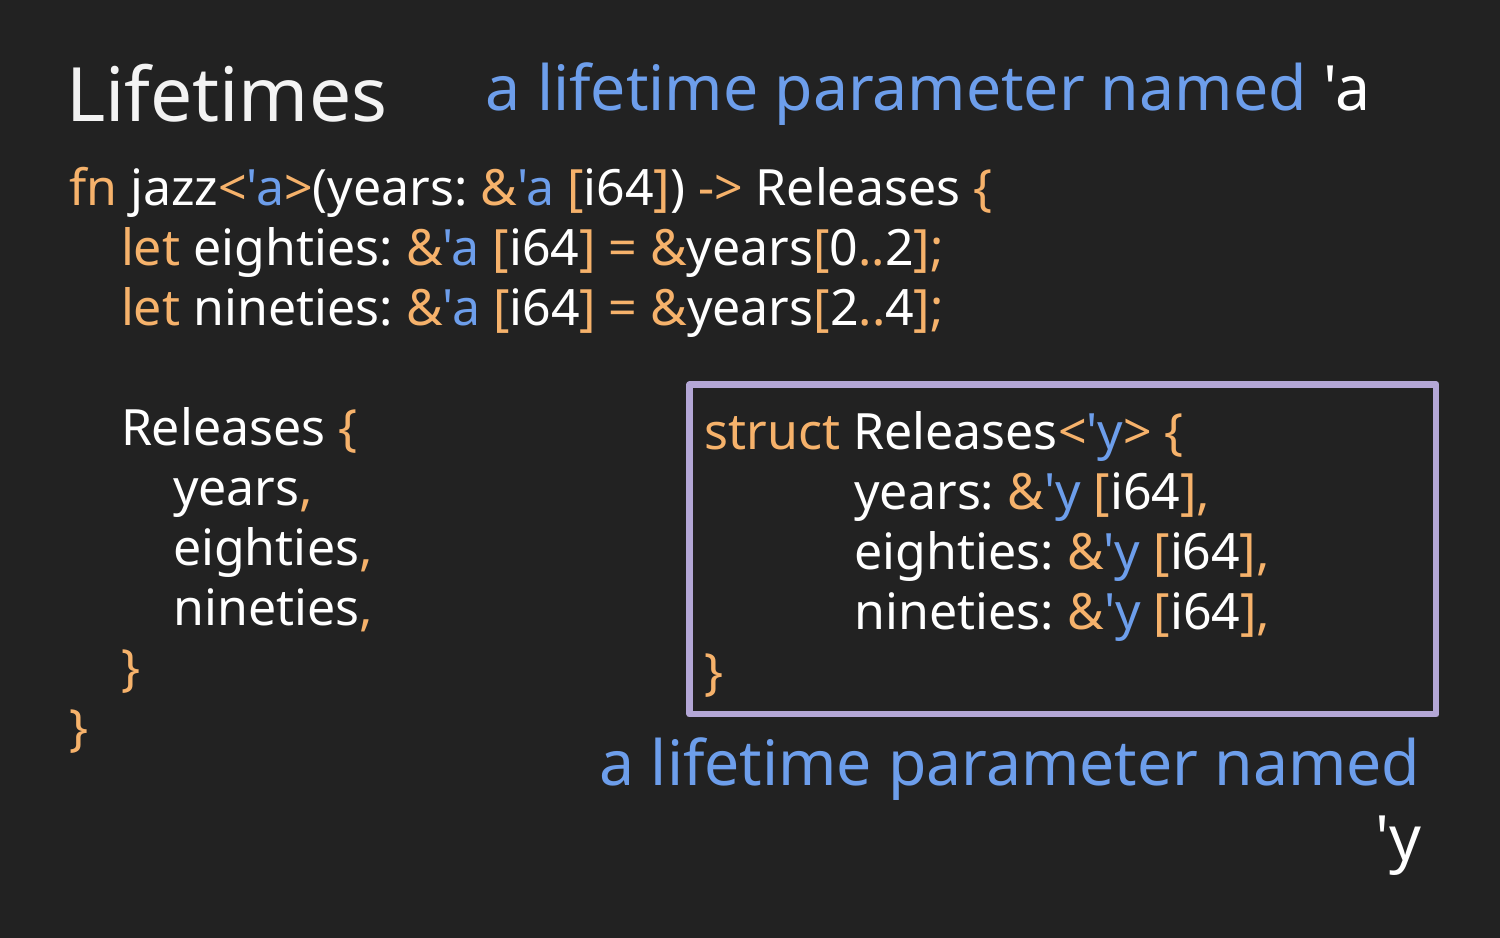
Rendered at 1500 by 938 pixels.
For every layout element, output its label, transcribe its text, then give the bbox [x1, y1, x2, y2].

text_box a lifetime parameter named 'a [470, 32, 1447, 138]
text_box fn jazz<'a>(years: &'a [i64]) -> Releases { let eighties: &'a [i64] = &years[0..2]; let nineties: &'a [i64] = &years[2..4]; Releases { years, eighties, nineties, } } [54, 140, 1458, 771]
text_box Lifetimes [51, 31, 1372, 166]
text_box struct Releases<'y> { years: &'y [i64], eighties: &'y [i64], nineties: &'y [i64], } [689, 384, 1437, 707]
text_box a lifetime parameter named 'y [558, 707, 1437, 888]
